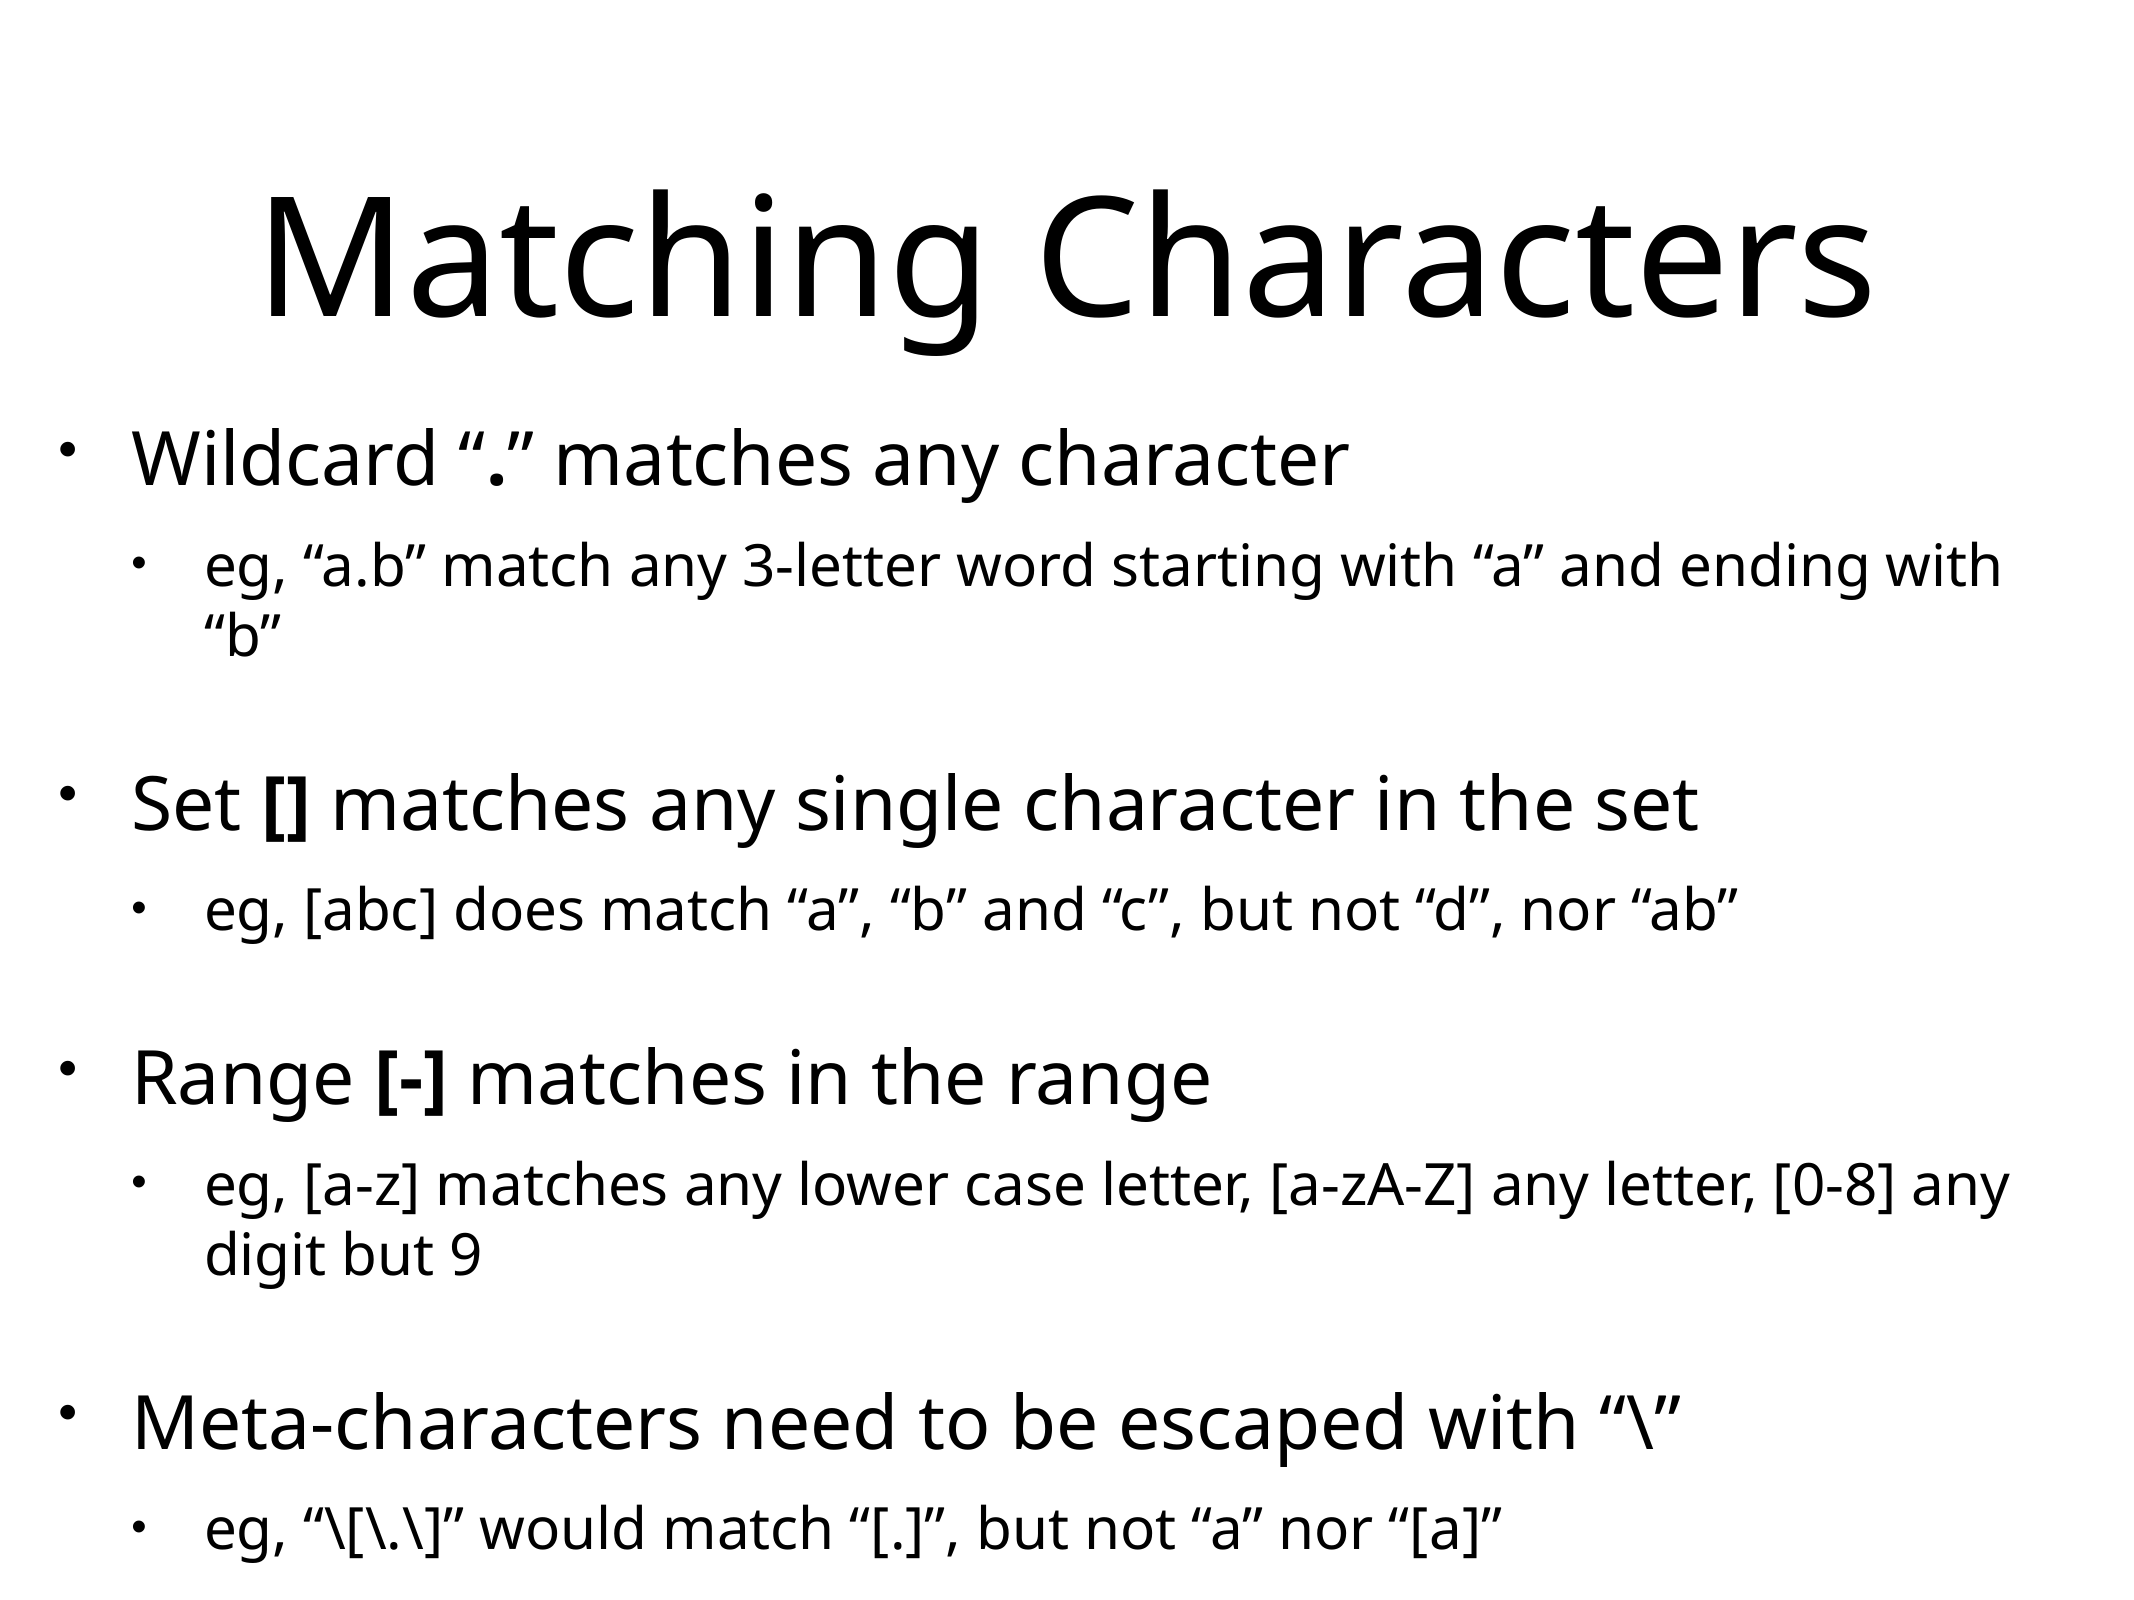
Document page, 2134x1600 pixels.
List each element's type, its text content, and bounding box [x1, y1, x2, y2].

list Wildcard “.” matches any character eg, “a.b” match any 3-letter word starting with “a” and ending with “b” Set [] matches any single character in the set eg, [abc] does match “a”, “b” and “c”, but not “d”, nor “ab” Range [-] matches in the range eg, [a-z] matches any lower case letter, [a-zA-Z] any letter, [0-8] any digit but 9 Meta-characters need to be escaped with “\” eg, “\[\.\]” would match “[.]”, but not “a” nor “[a]” [49, 426, 2089, 1546]
title Matching Characters [155, 72, 1978, 426]
